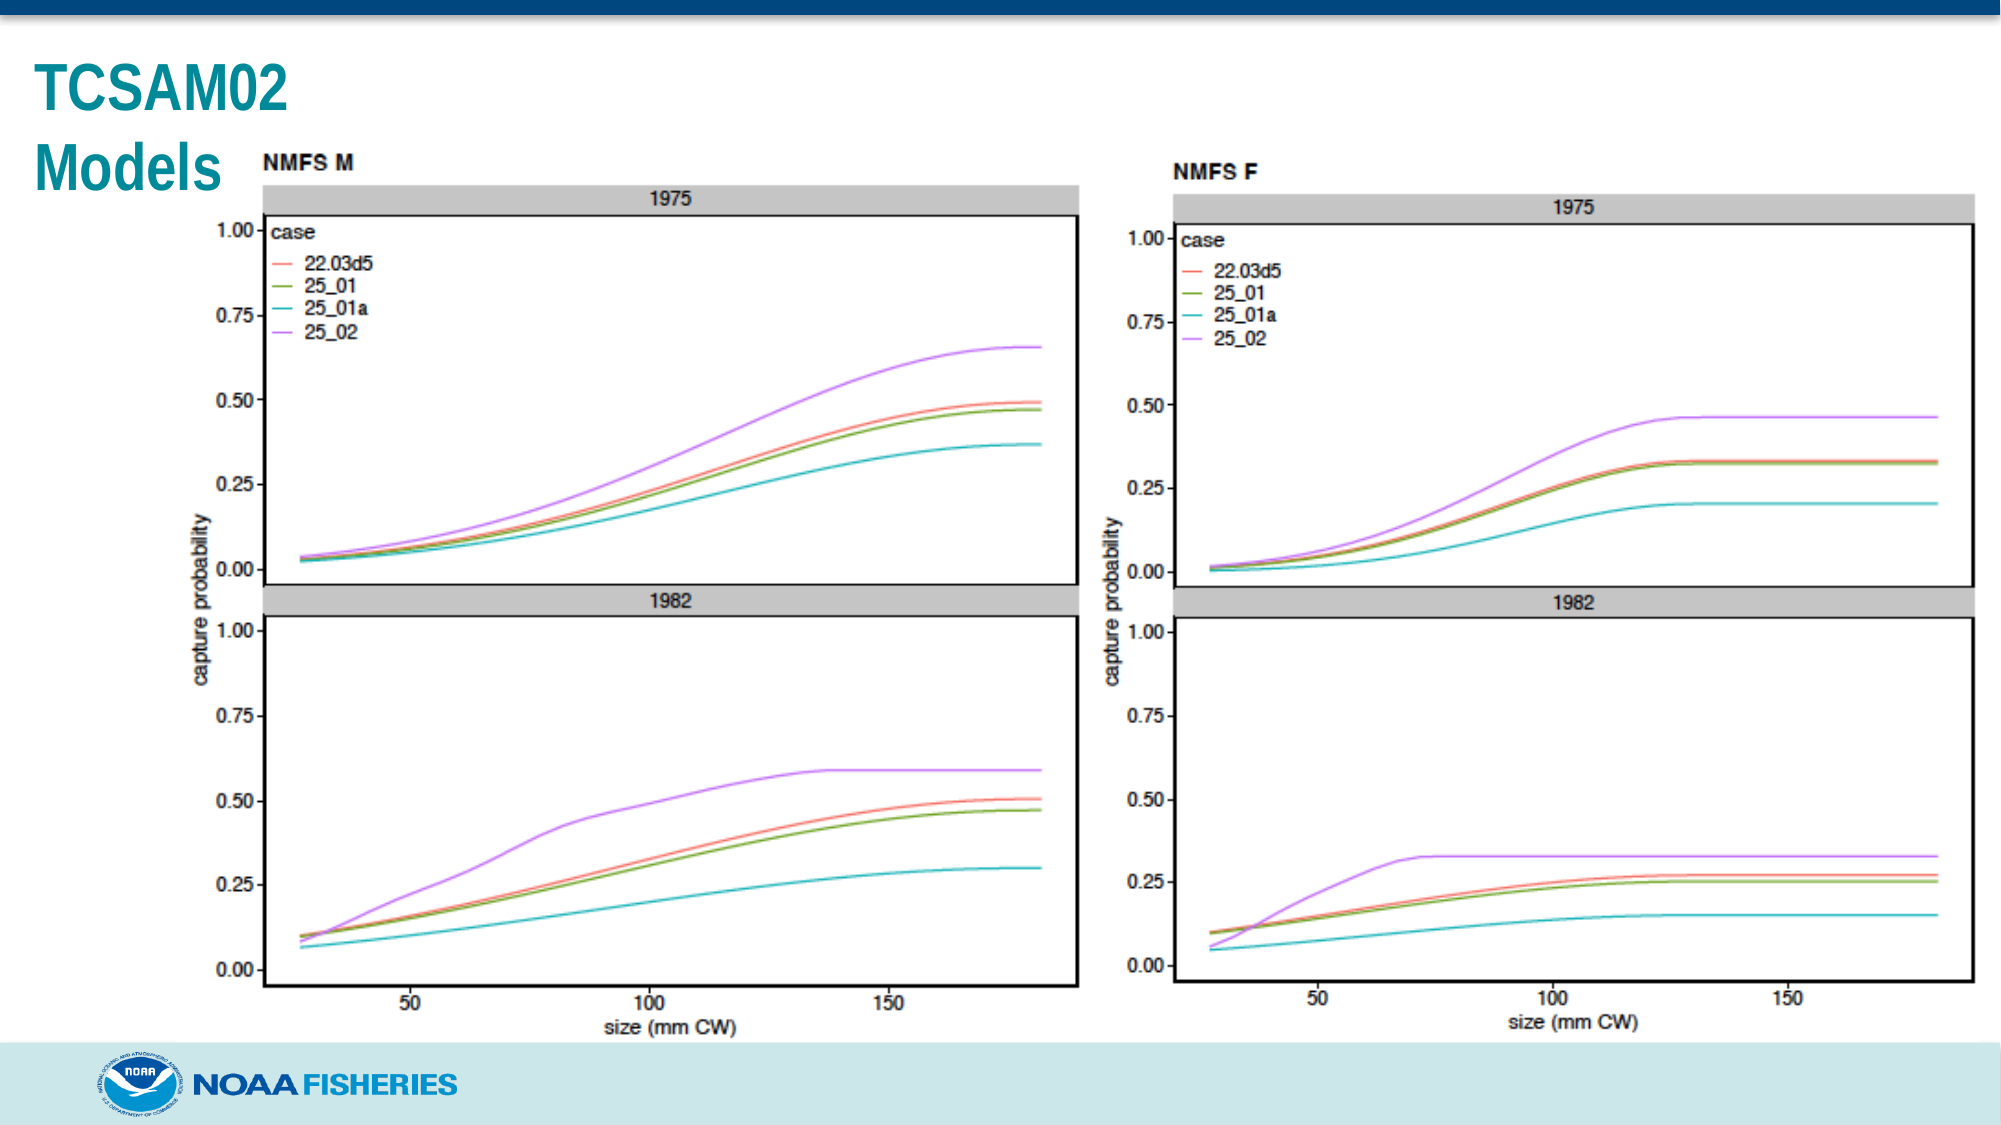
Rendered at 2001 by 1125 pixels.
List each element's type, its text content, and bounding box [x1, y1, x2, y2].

picture [446, 1078, 457, 1085]
title TCSAM02 Models [19, 36, 513, 123]
picture [97, 1052, 457, 1117]
picture [176, 143, 1980, 1043]
